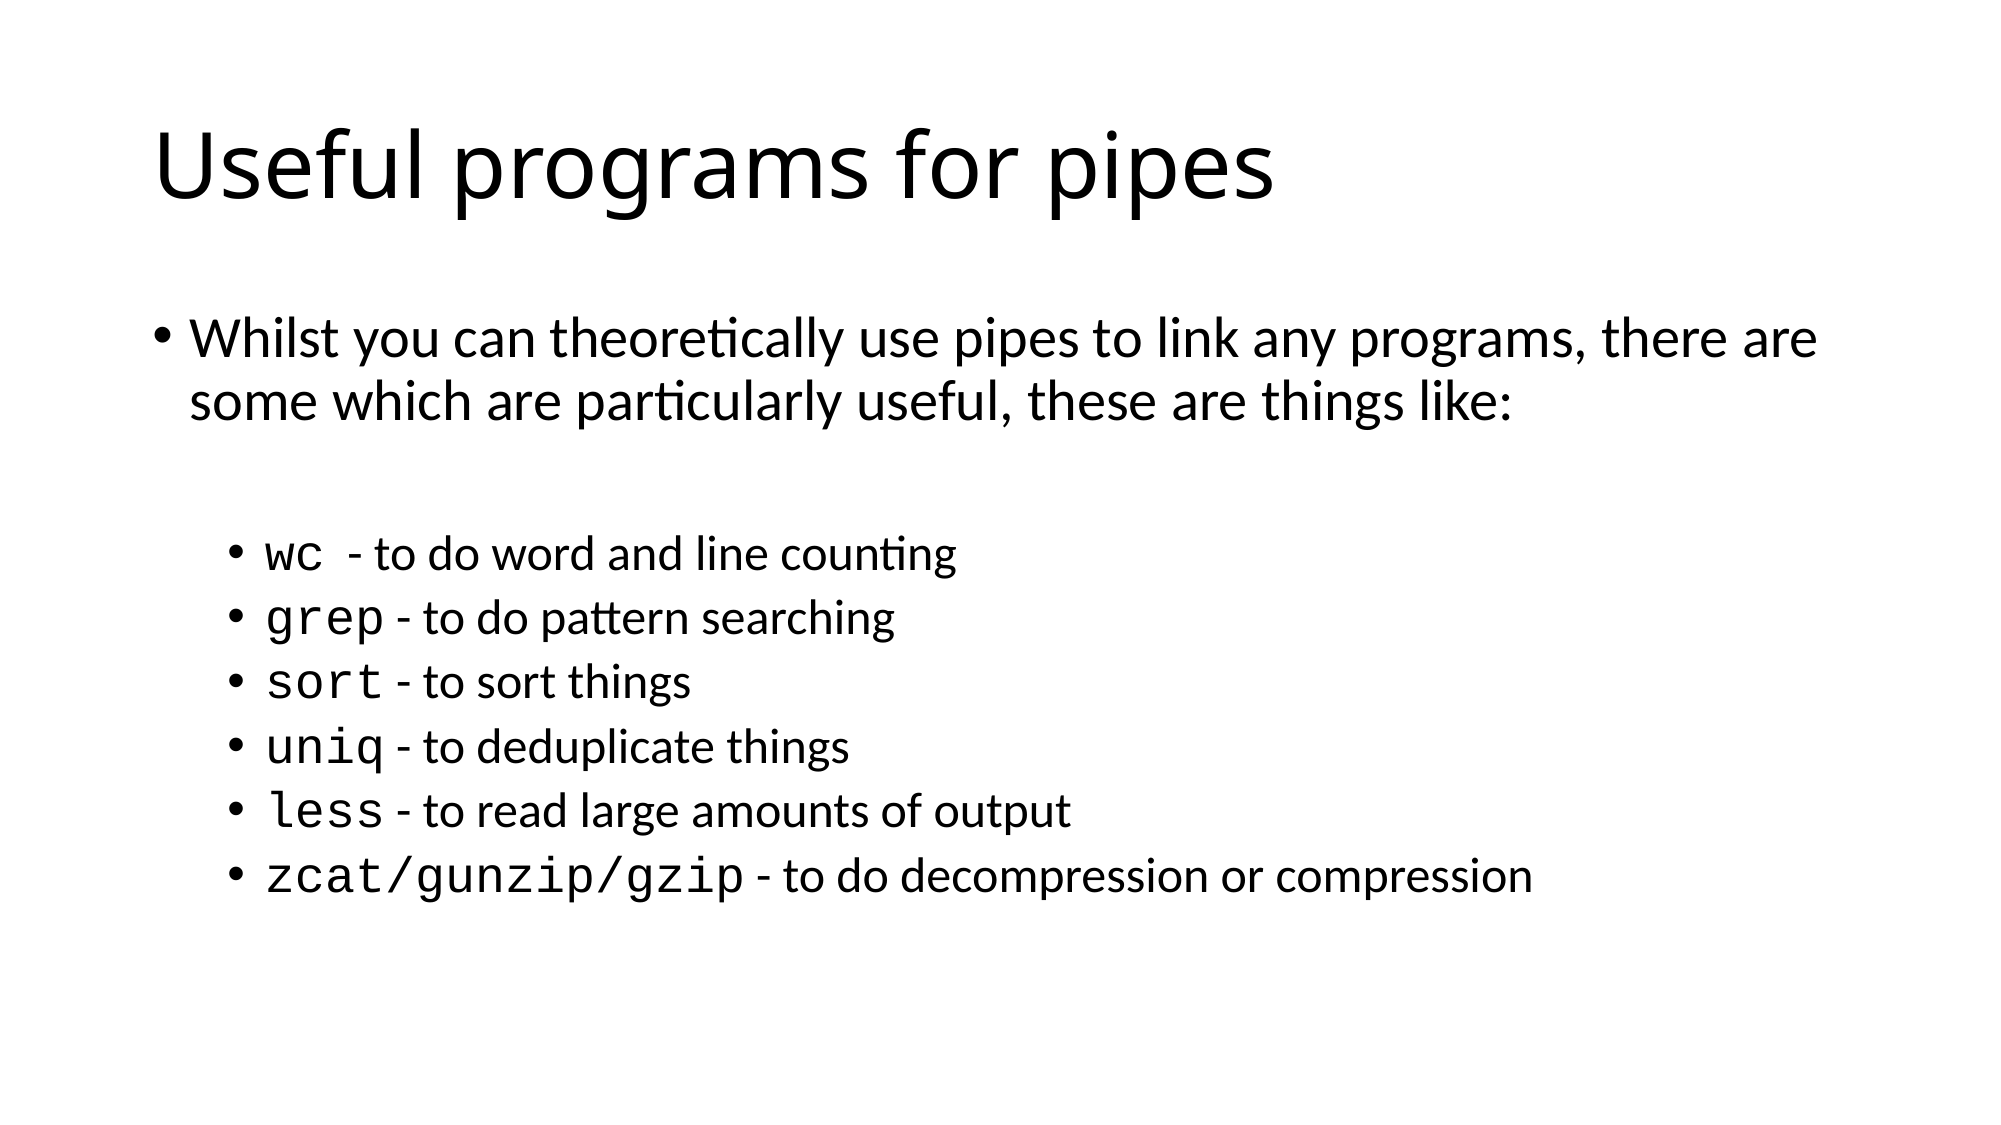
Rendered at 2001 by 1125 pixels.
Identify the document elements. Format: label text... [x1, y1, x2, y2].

title Useful programs for pipes [137, 59, 1863, 278]
list Whilst you can theoretically use pipes to link any programs, there are some which are particularly useful, these are things like: wc - to do word and line counting grep - to do pattern searching sort - to sort things uniq - to deduplicate things less - to read large amounts of output zcat/gunzip/gzip - to do decompression or compression [137, 299, 1863, 1014]
